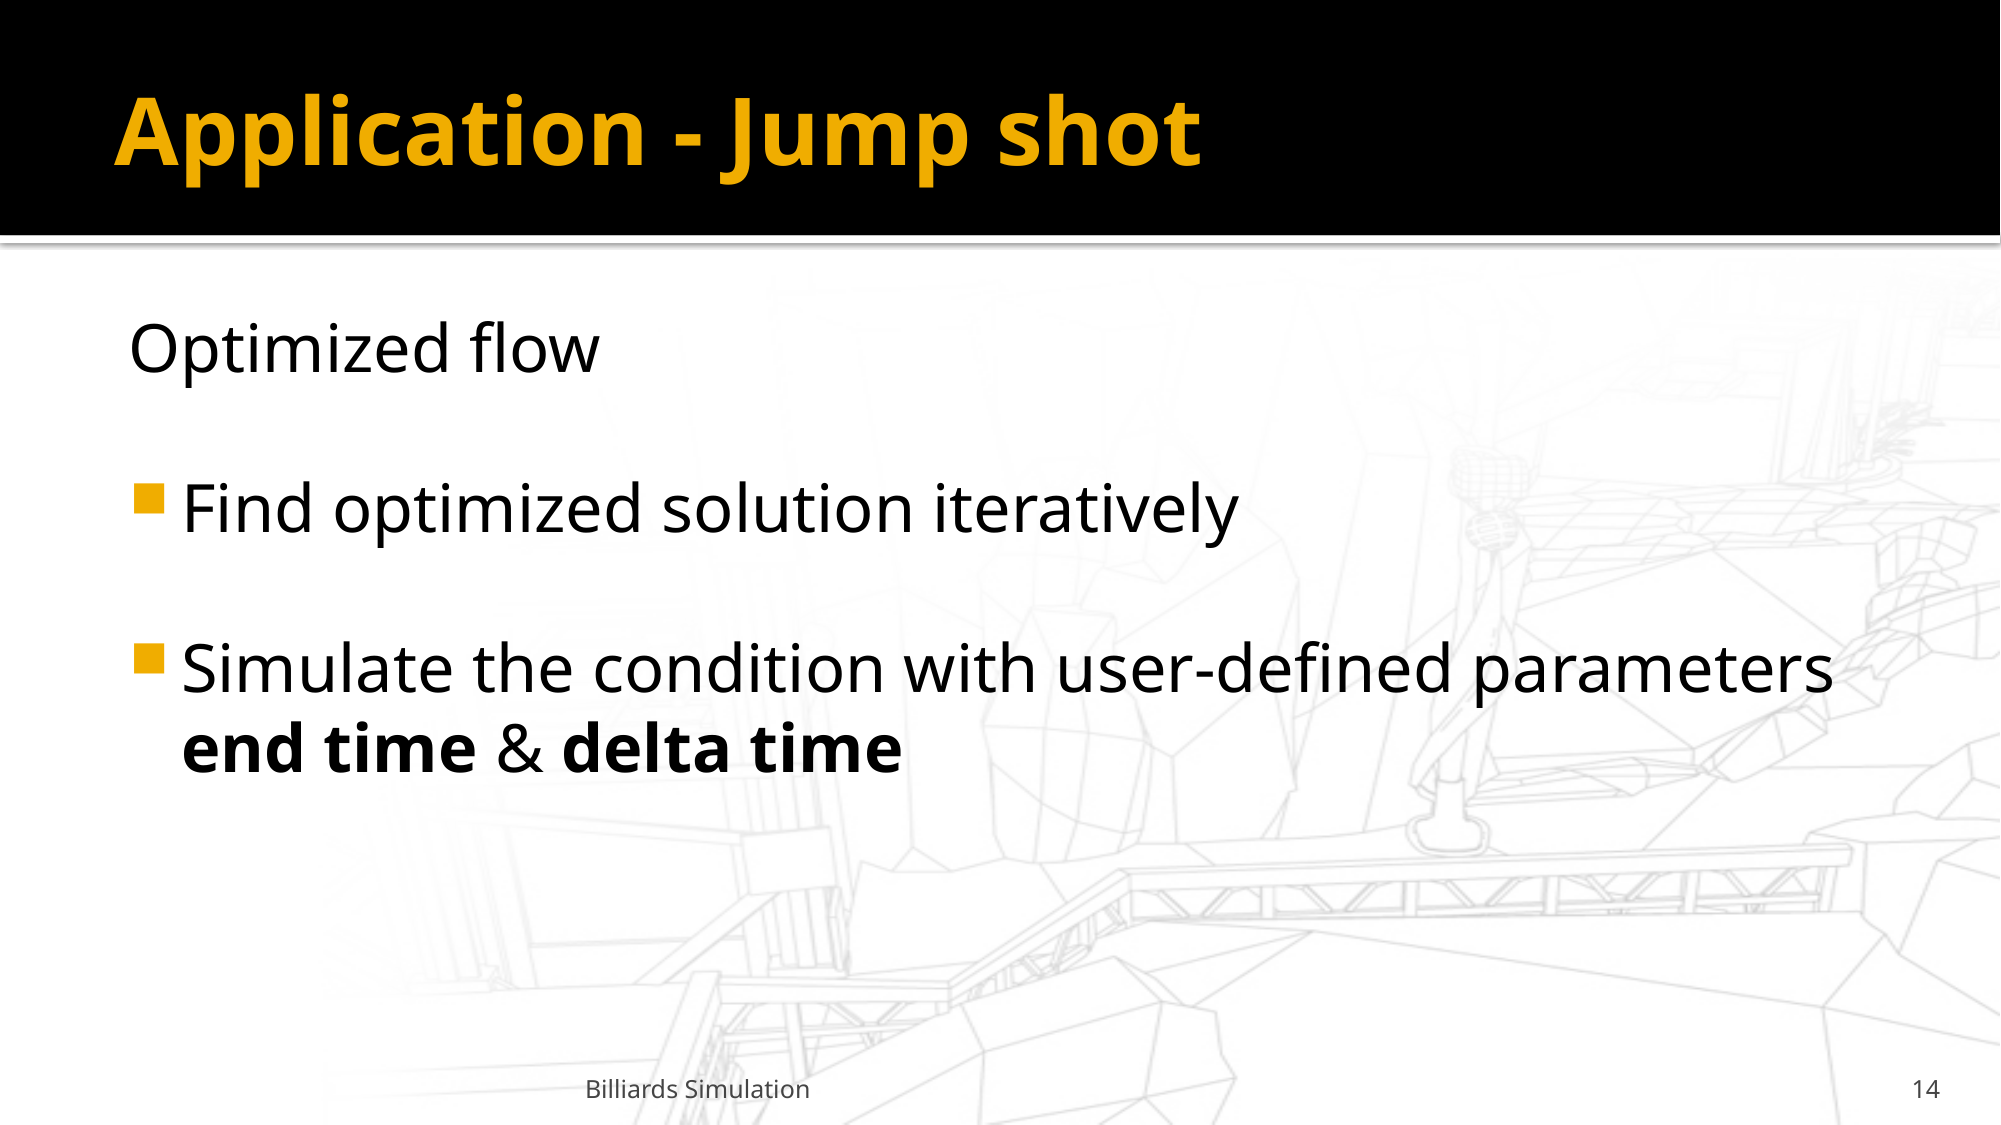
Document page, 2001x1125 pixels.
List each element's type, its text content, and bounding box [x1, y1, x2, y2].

slide_number 14 [1794, 1062, 1955, 1108]
list Optimized flow Find optimized solution iteratively Simulate the condition with user-defined parameters end time & delta time [99, 291, 1900, 1050]
title Application - Jump shot [99, 25, 1900, 231]
footer Billiards Simulation [577, 1062, 1783, 1108]
